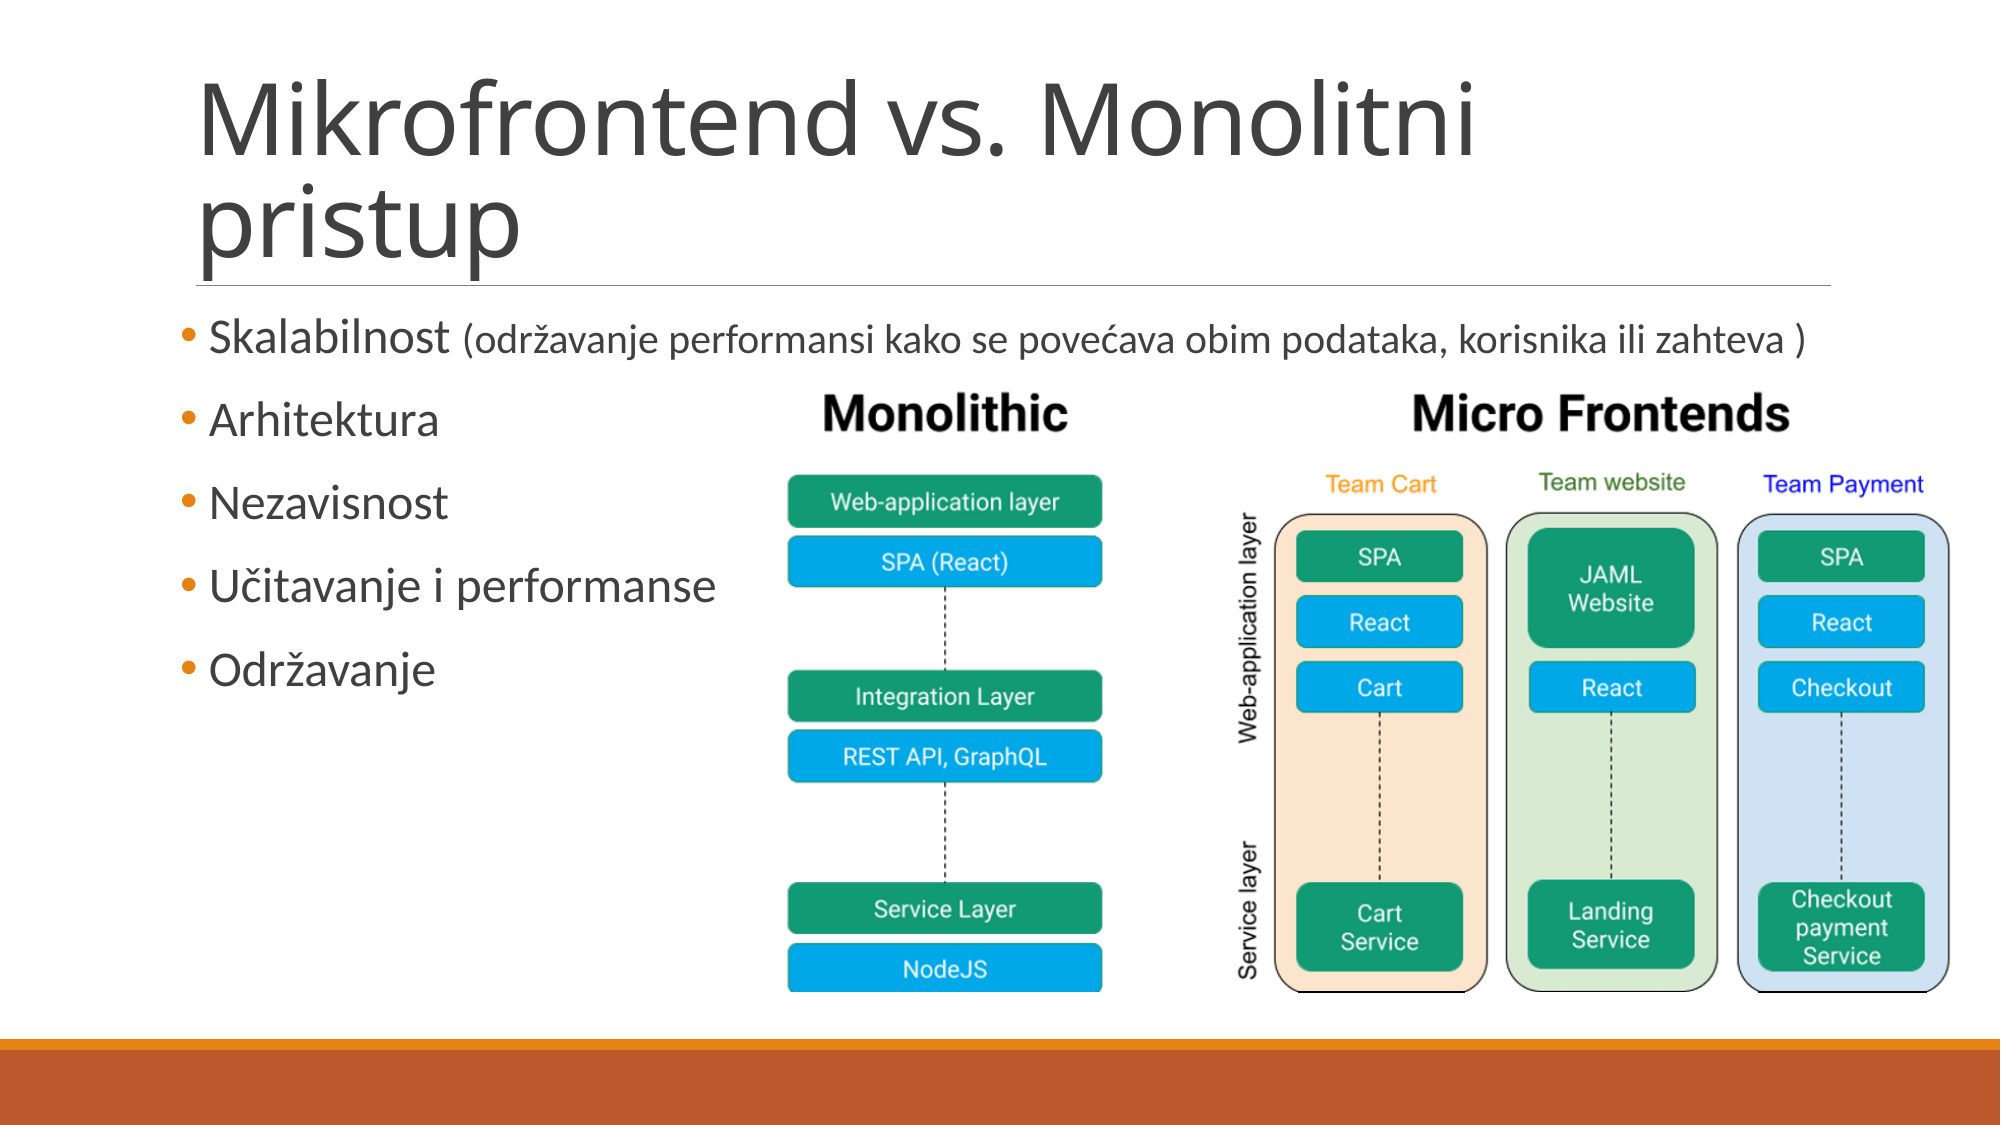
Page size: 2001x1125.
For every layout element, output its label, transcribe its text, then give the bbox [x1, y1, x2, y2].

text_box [759, 353, 1980, 993]
list Skalabilnost (održavanje performansi kako se povećava obim podataka, korisnika ili zahteva ) Arhitektura Nezavisnost Učitavanje i performanse Održavanje [180, 302, 1830, 963]
title Mikrofrontend vs. Monolitni pristup [180, 47, 1830, 285]
